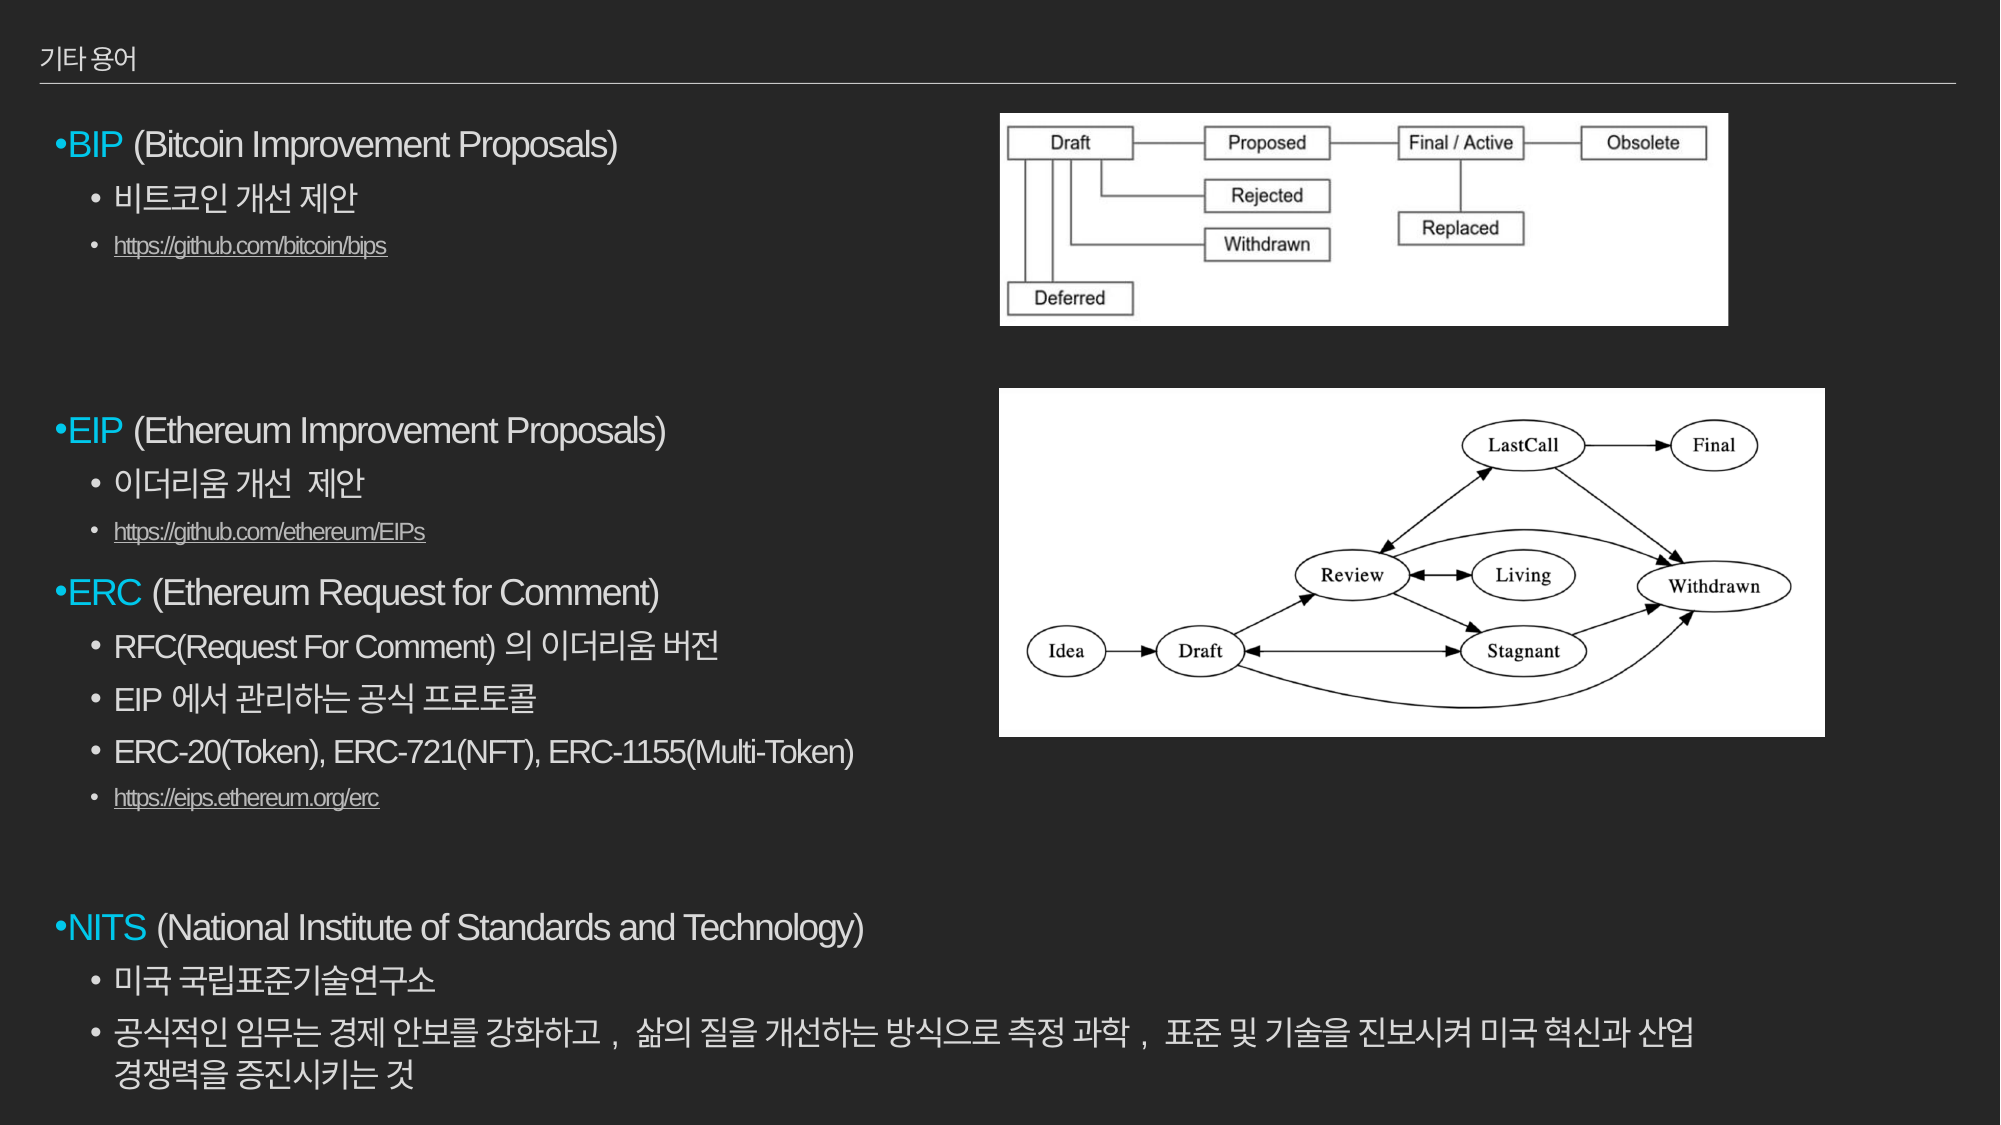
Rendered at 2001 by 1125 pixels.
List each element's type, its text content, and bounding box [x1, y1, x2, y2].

list BIP (Bitcoin Improvement Proposals) 비트코인 개선 제안 https://github.com/bitcoin/bips EIP (Ethereum Improvement Proposals) 이더리움 개선 제안 https://github.com/ethereum/EIPs ERC (Ethereum Request for Comment) RFC(Request For Comment)의 이더리움 버전 EIP에서 관리하는 공식 프로토콜 ERC-20(Token), ERC-721(NFT), ERC-1155(Multi-Token) https://eips.ethereum.org/erc NITS (National Institute of Standards and Technology) 미국 국립표준기술연구소 공식적인 임무는 경제 안보를 강화하고, 삶의 질을 개선하는 방식으로 측정 과학, 표준 및 기술을 진보시켜 미국 혁신과 산업 경쟁력을 증진시키는 것 [39, 110, 1765, 1125]
title 기타 용어 [39, 31, 1961, 84]
picture [999, 388, 1825, 737]
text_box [999, 113, 1729, 326]
